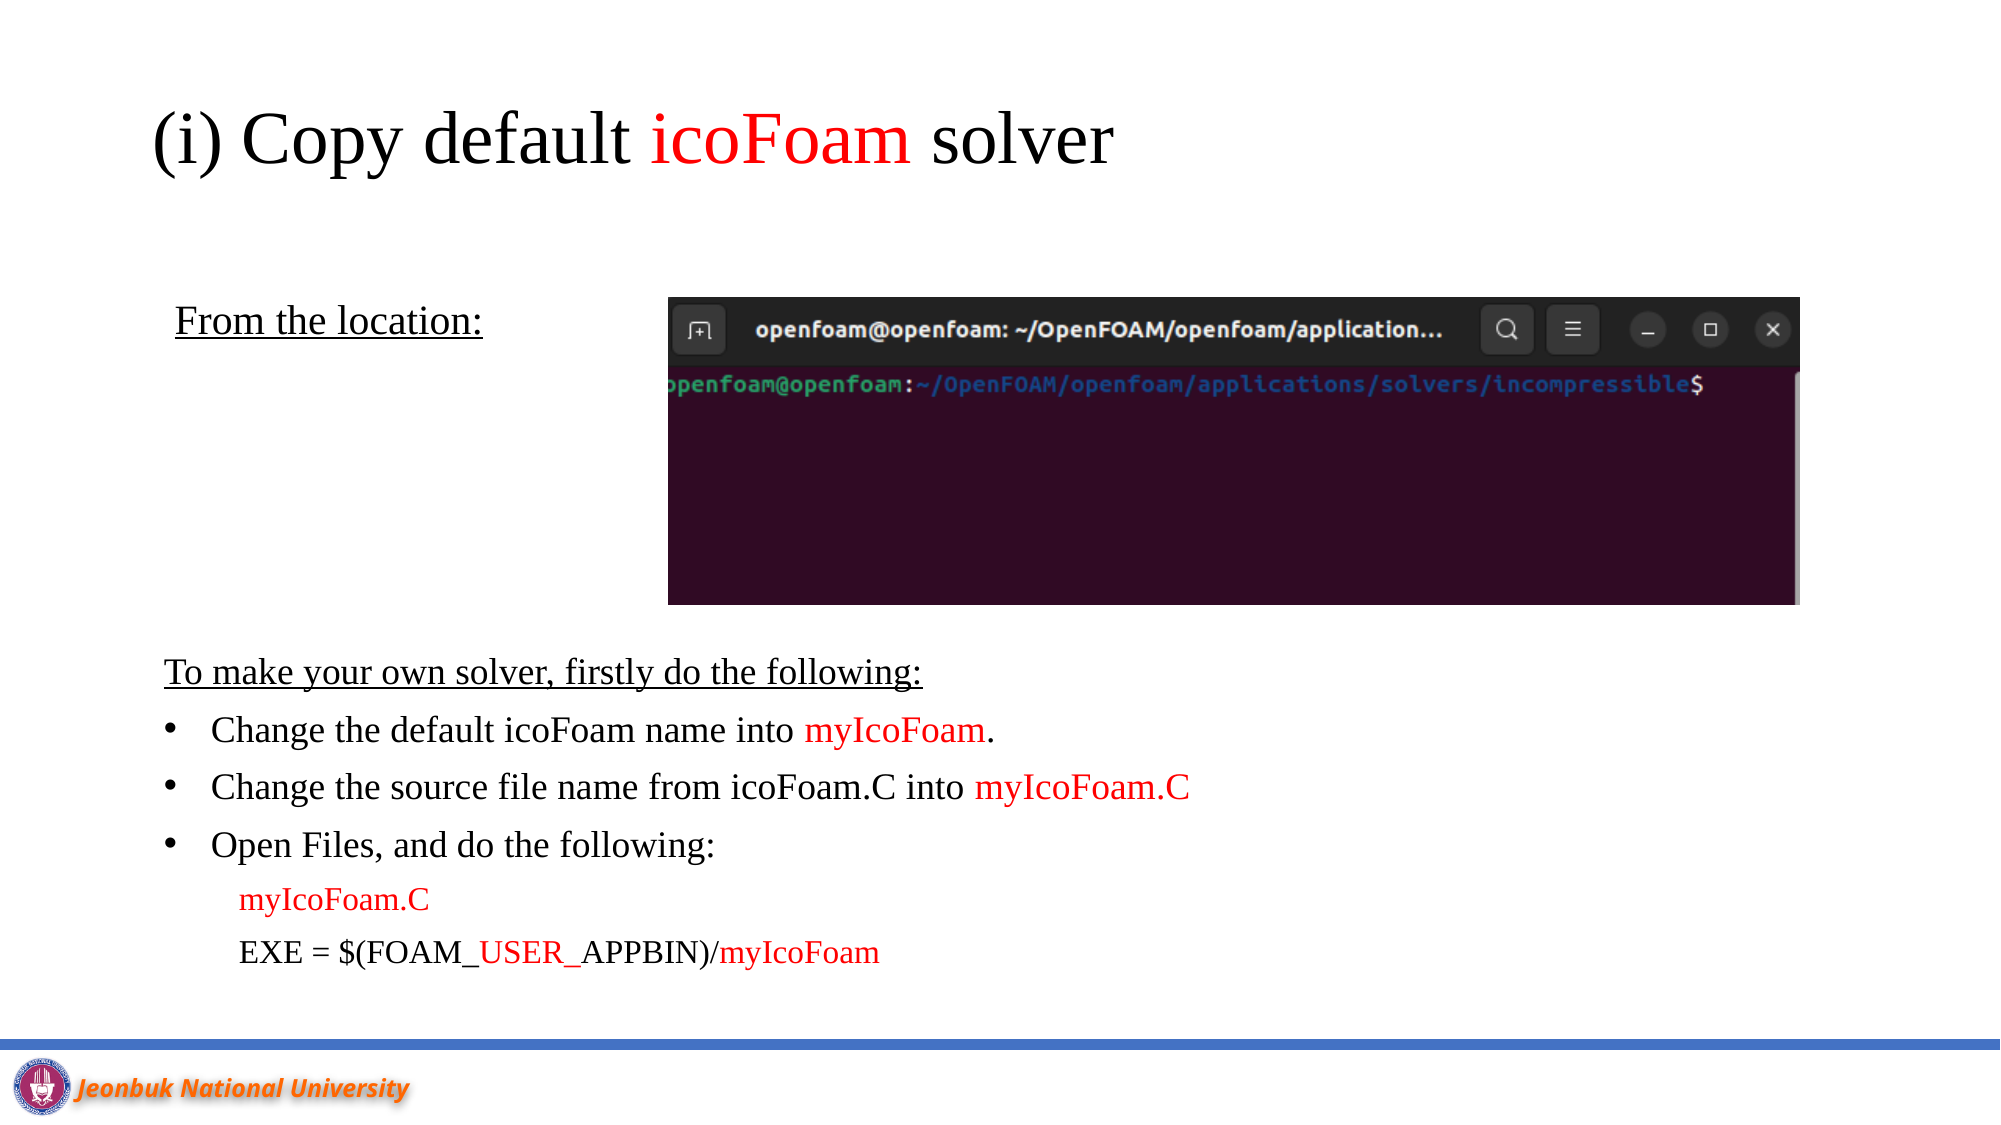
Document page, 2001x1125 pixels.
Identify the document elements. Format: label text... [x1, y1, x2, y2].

picture [9, 1054, 74, 1119]
list From the location: [159, 290, 1735, 942]
picture [667, 297, 1800, 605]
title (i) Copy default icoFoam solver [137, 77, 1863, 202]
text_box To make your own solver, firstly do the following: Change the default icoFoam name into myIcoFoam. Change the source file name from icoFoam.C into myIcoFoam.C Open Files, and do the following: myIcoFoam.C EXE = $(FOAM_USER_APPBIN)/myIcoFoam [149, 639, 1496, 978]
